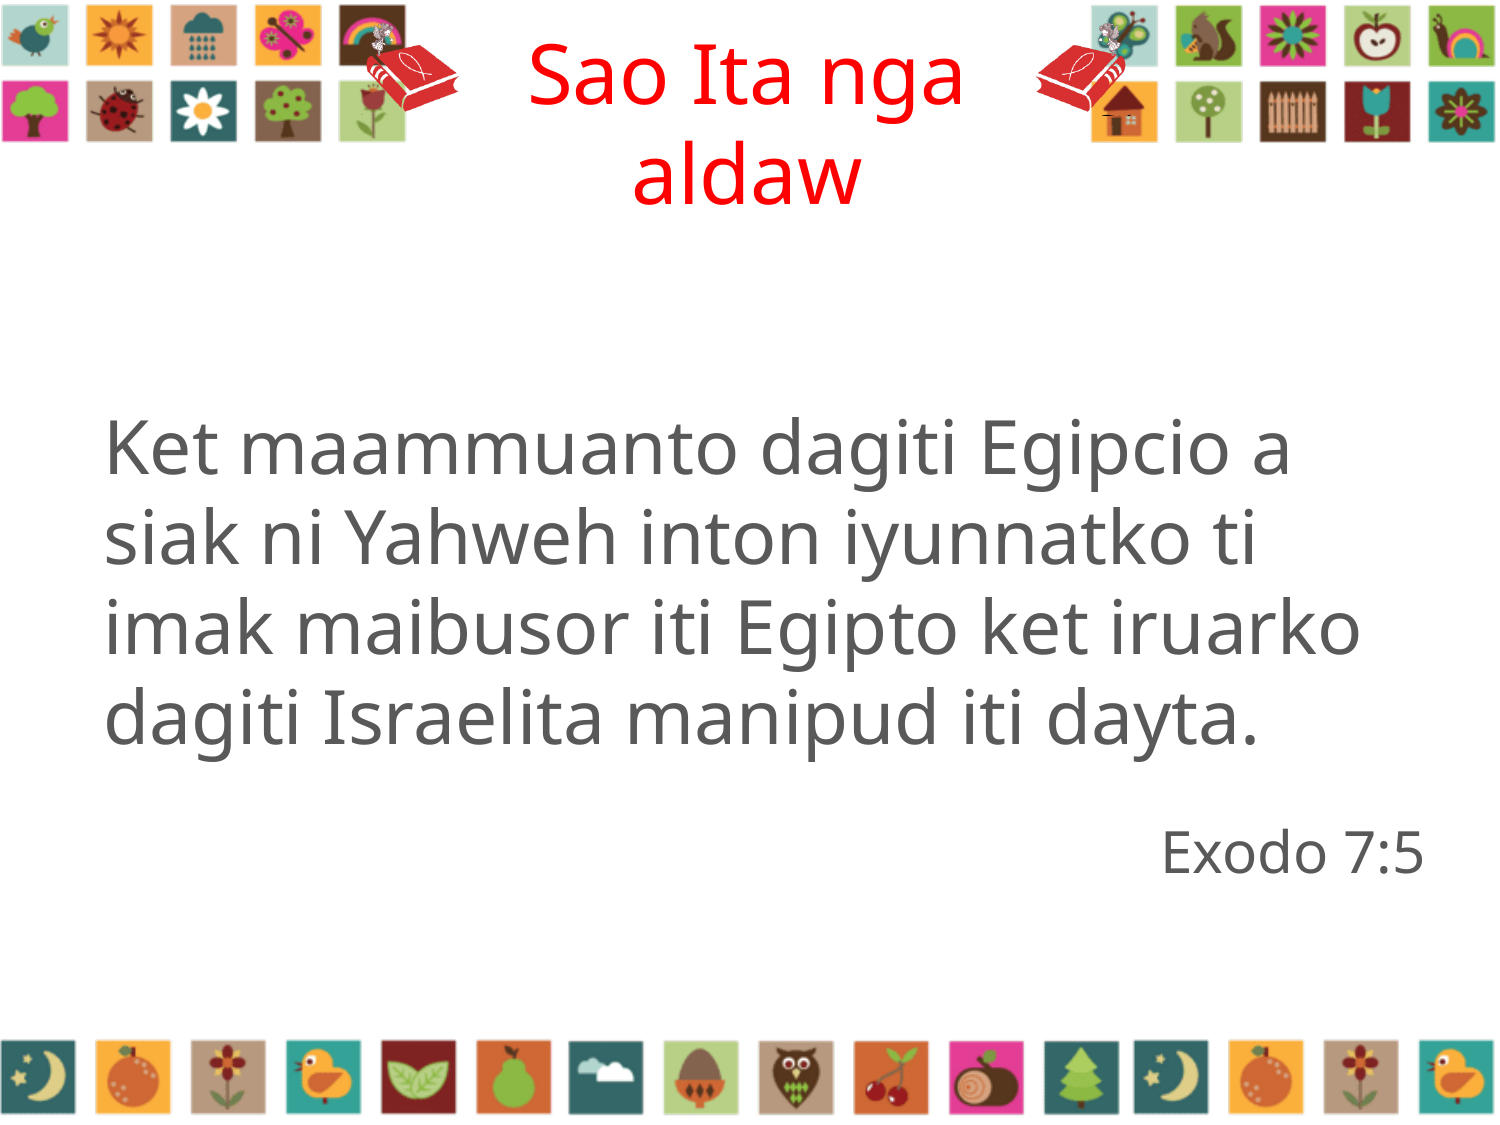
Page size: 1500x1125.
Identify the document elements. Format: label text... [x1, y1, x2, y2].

picture [0, 3, 491, 150]
text_box Exodo 7:5 [808, 807, 1441, 893]
text_box Ket maammuanto dagiti Egipcio a siak ni Yahweh inton iyunnatko ti imak maibusor iti Egipto ket iruarko dagiti Israelita manipud iti dayta. [88, 302, 1436, 768]
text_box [0, 1028, 1500, 1118]
text_box Sao Ita nga aldaw [414, 13, 1080, 229]
picture [1003, 3, 1500, 150]
